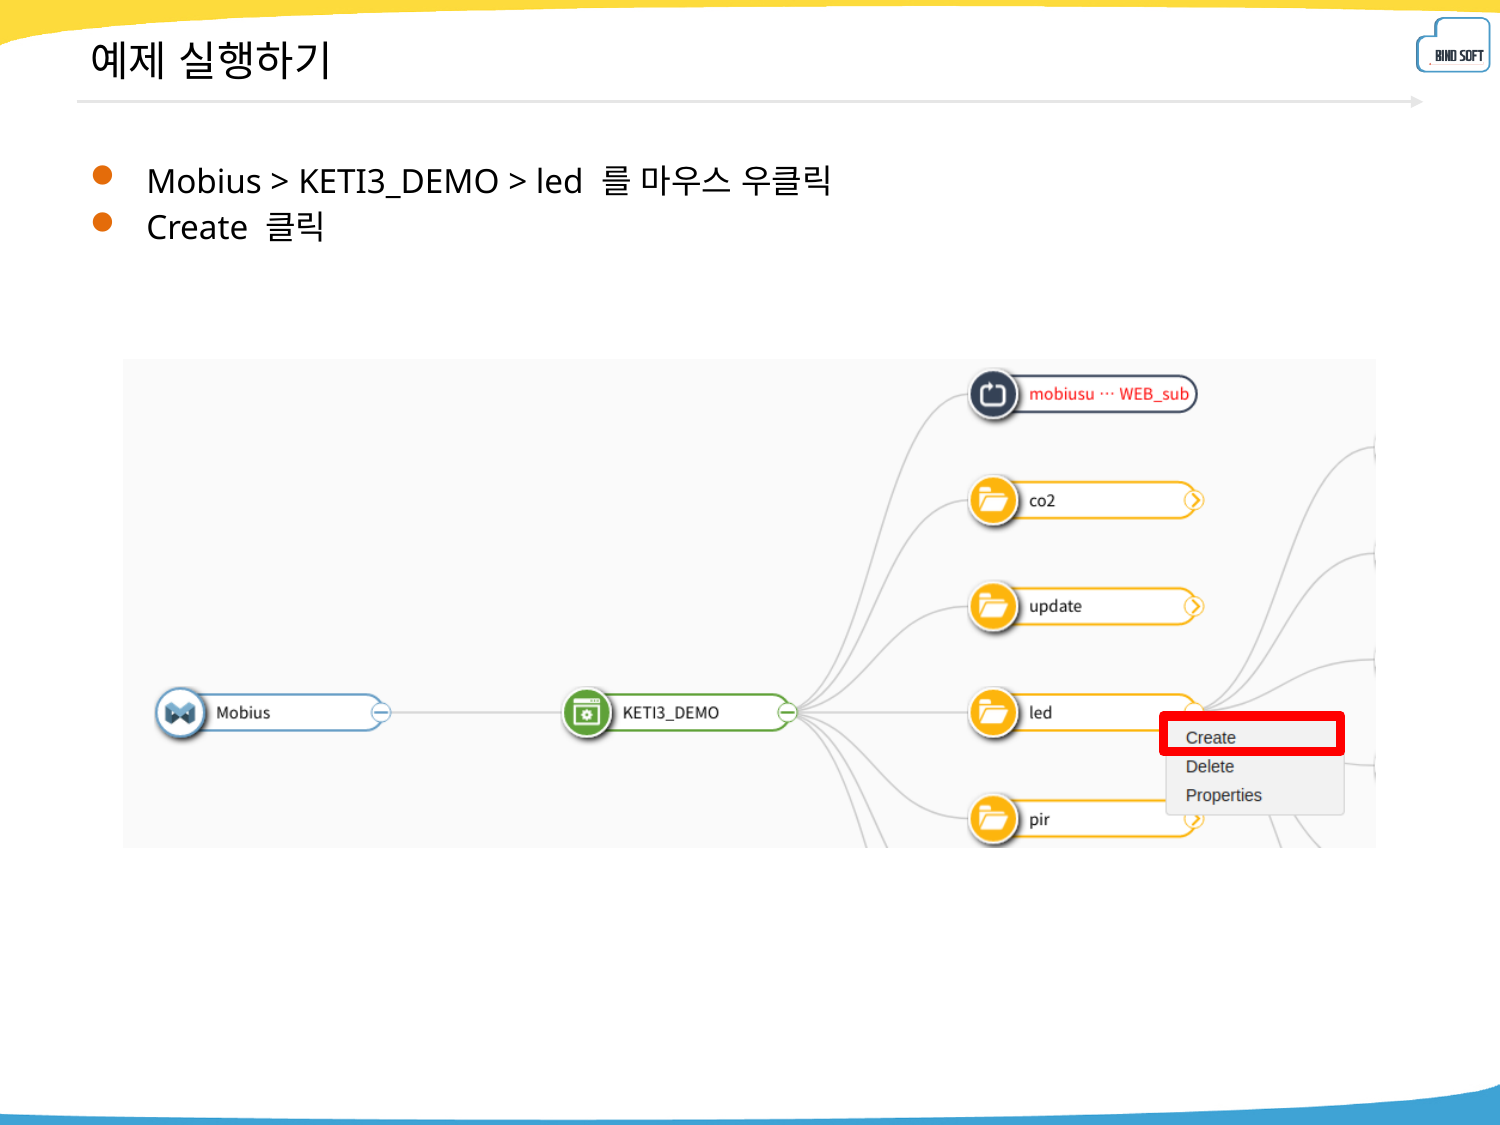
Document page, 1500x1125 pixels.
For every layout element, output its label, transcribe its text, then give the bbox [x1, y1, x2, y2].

title 예제 실행하기 [75, 11, 1425, 108]
picture [123, 359, 1377, 848]
picture [0, 1084, 1500, 1125]
list Mobius > KETI3_DEMO > led 를 마우스 우클릭 Create 클릭 [75, 152, 1425, 1055]
picture [0, 0, 1500, 74]
